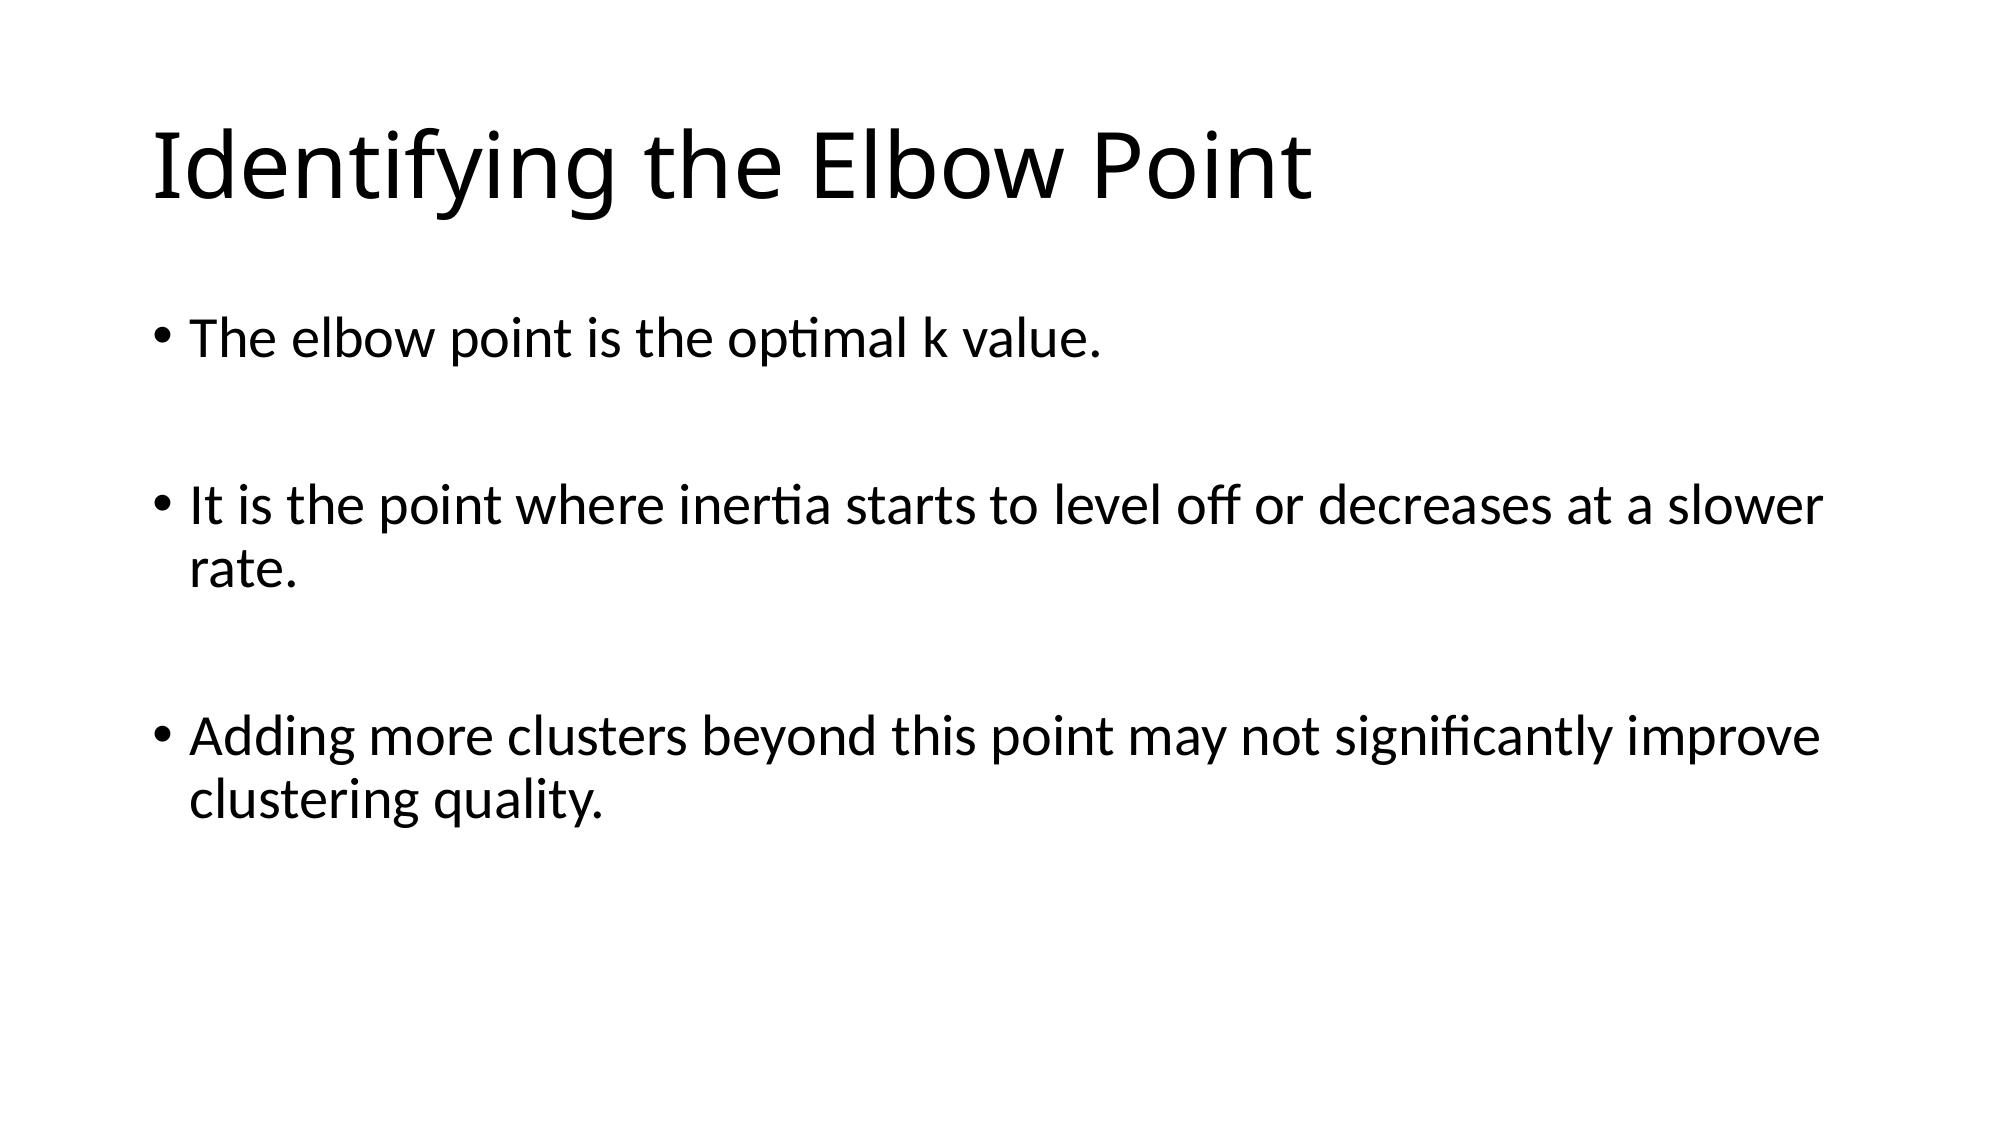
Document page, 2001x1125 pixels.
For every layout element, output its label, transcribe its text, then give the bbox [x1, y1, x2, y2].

list The elbow point is the optimal k value. It is the point where inertia starts to level off or decreases at a slower rate. Adding more clusters beyond this point may not significantly improve clustering quality. [137, 299, 1863, 1014]
title Identifying the Elbow Point [137, 59, 1863, 278]
